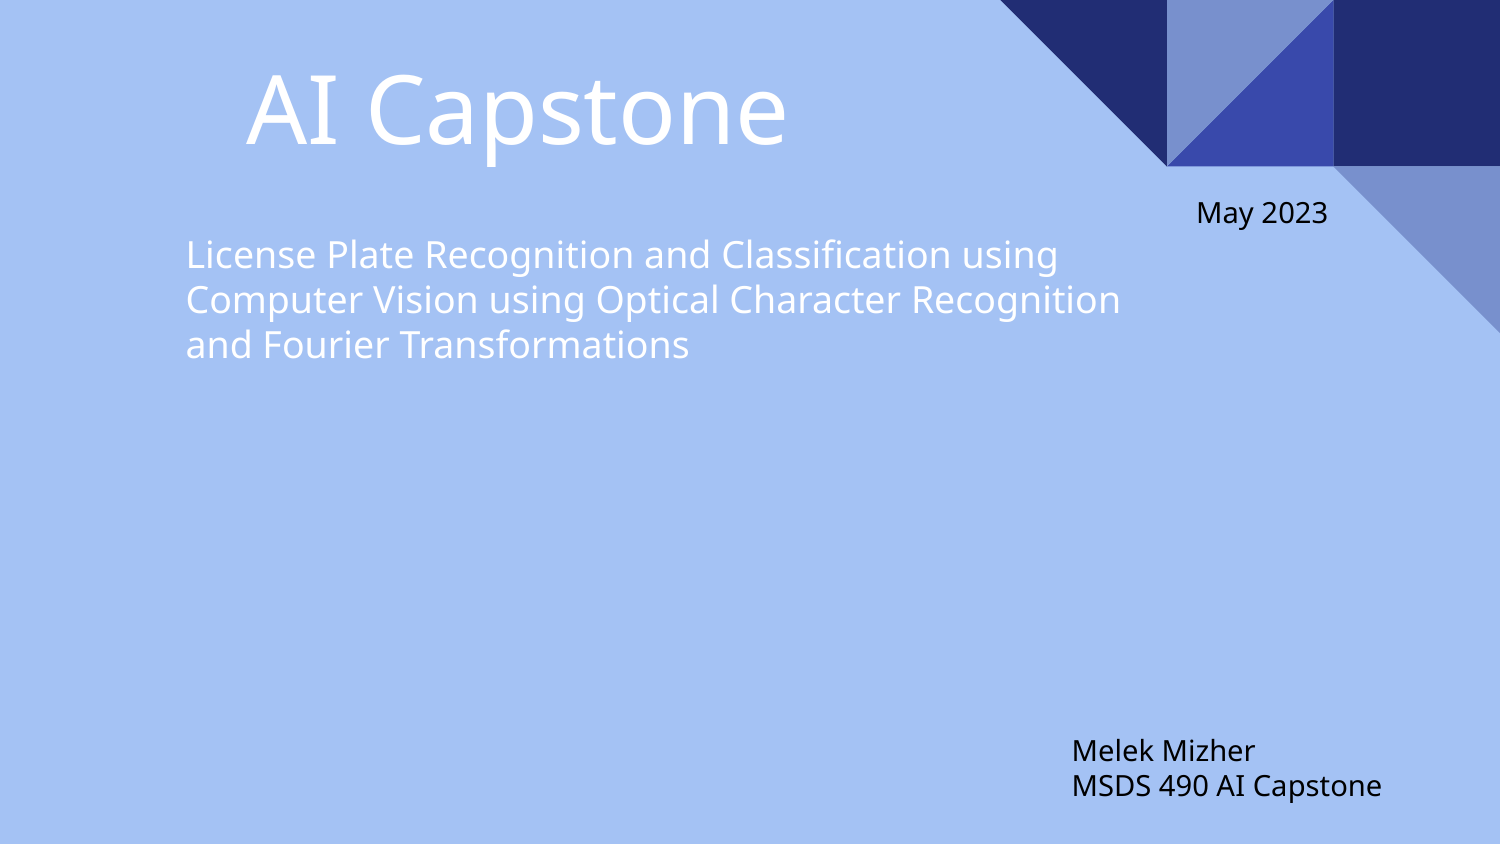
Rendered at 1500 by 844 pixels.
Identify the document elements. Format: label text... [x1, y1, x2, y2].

text_box May 2023 [1181, 178, 1500, 279]
title AI Capstone [231, 28, 906, 179]
subtitle License Plate Recognition and Classification using Computer Vision using Optical Character Recognition and Fourier Transformations [170, 215, 1167, 729]
text_box Melek Mizher MSDS 490 AI Capstone [1056, 717, 1479, 818]
